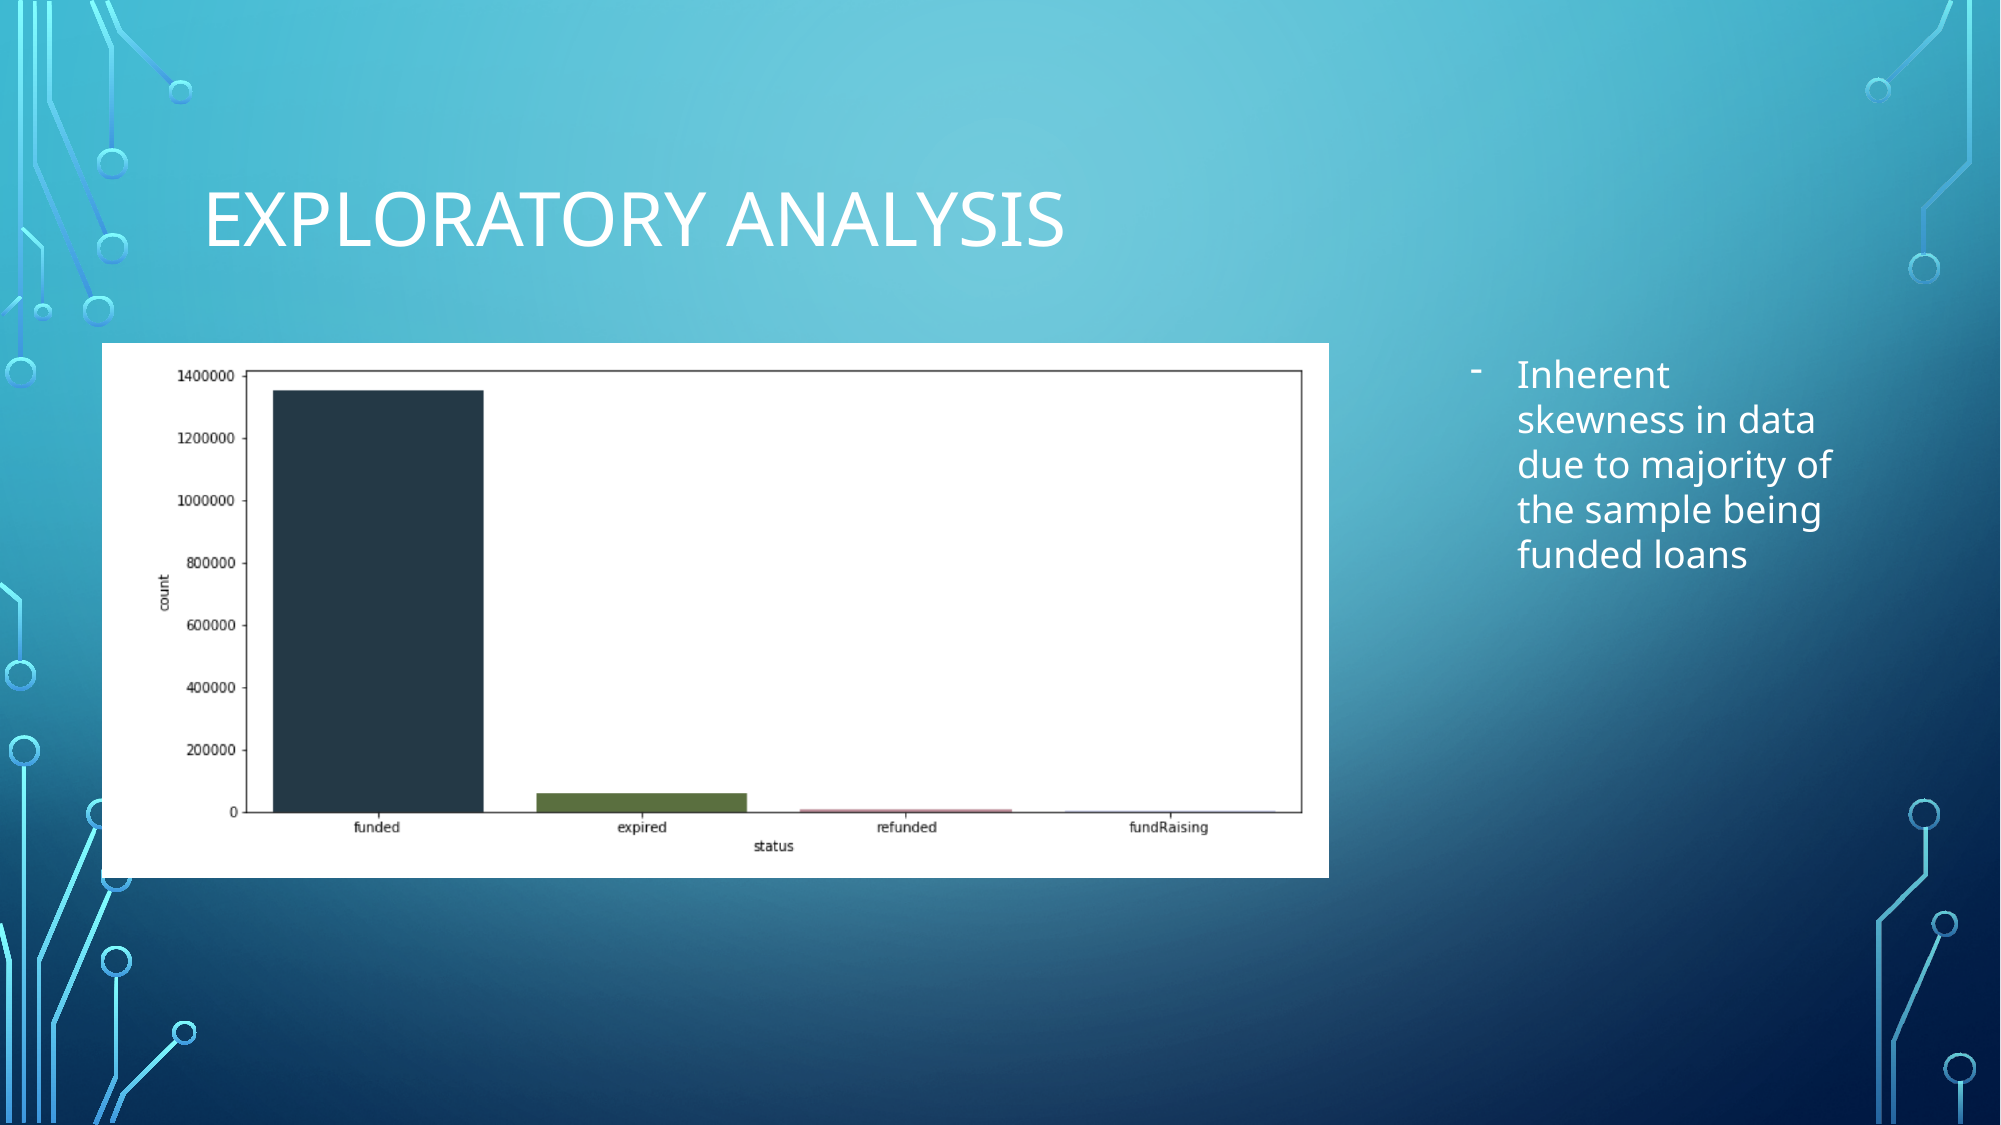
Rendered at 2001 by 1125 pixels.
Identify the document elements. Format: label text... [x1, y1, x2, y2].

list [102, 343, 1329, 878]
title Exploratory analysis [187, 101, 1813, 344]
text_box Inherent skewness in data due to majority of the sample being funded loans [1455, 343, 1857, 629]
